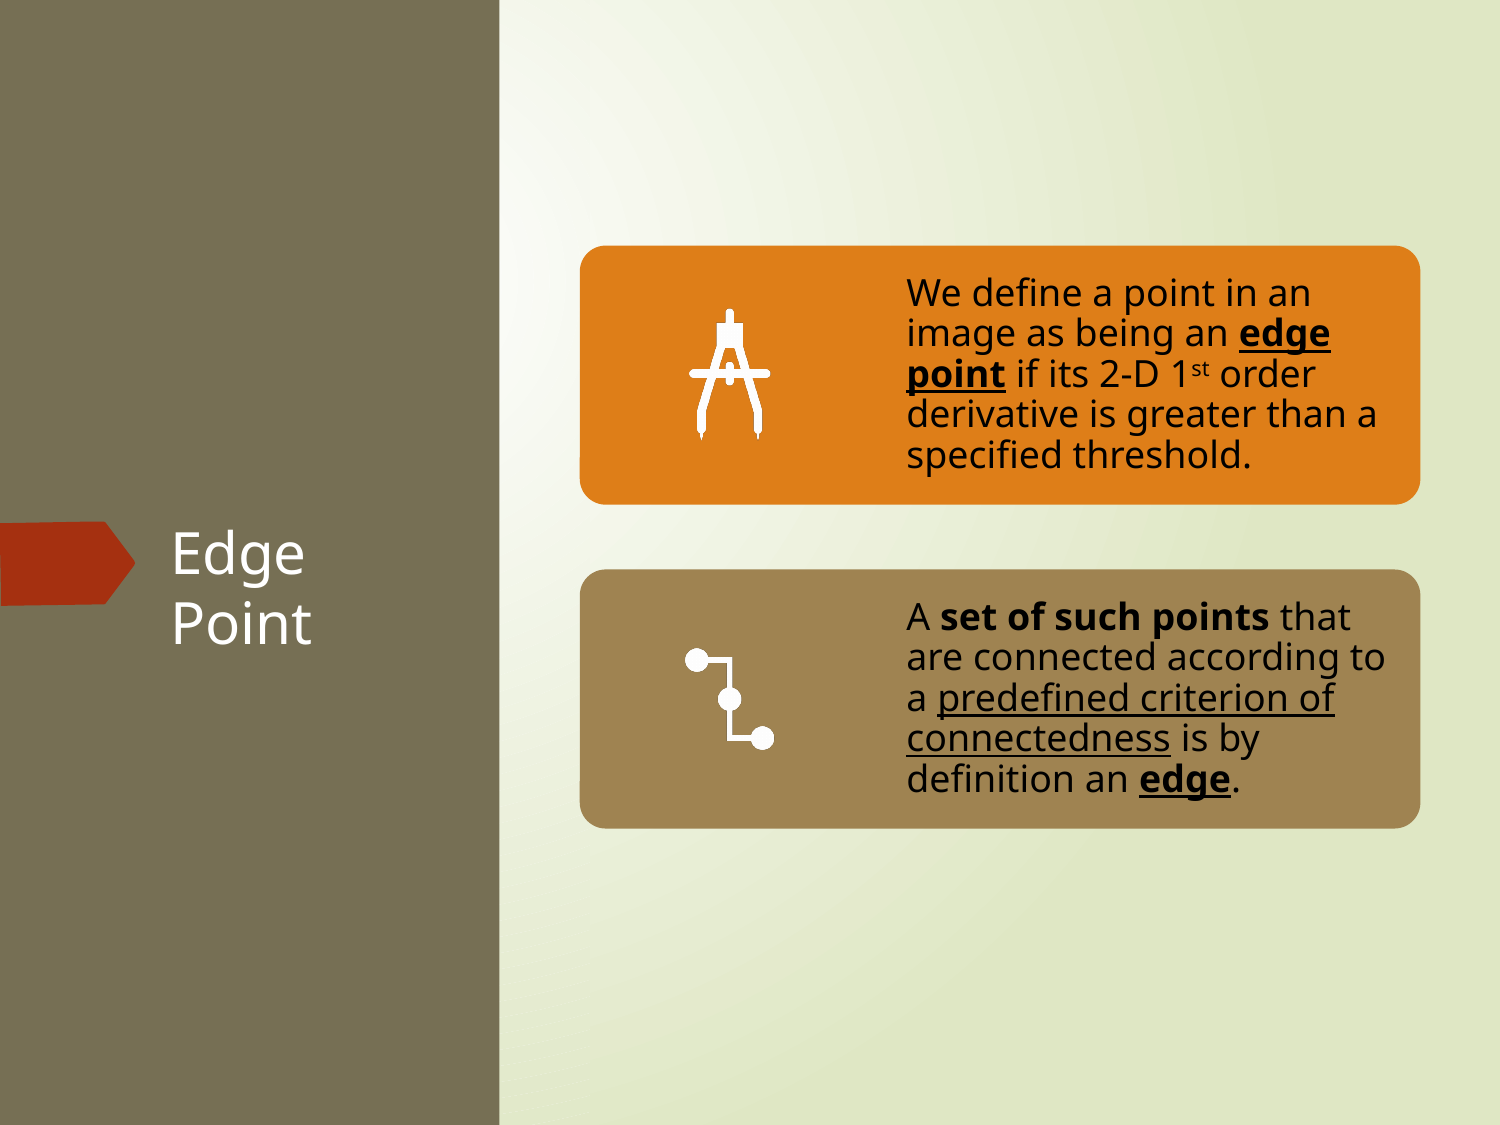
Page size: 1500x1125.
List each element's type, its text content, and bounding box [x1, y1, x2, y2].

title Edge Point [155, 508, 457, 1006]
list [579, 104, 1421, 970]
text_box [0, 521, 136, 606]
text_box [0, 0, 501, 1125]
text_box [589, 0, 1500, 1125]
